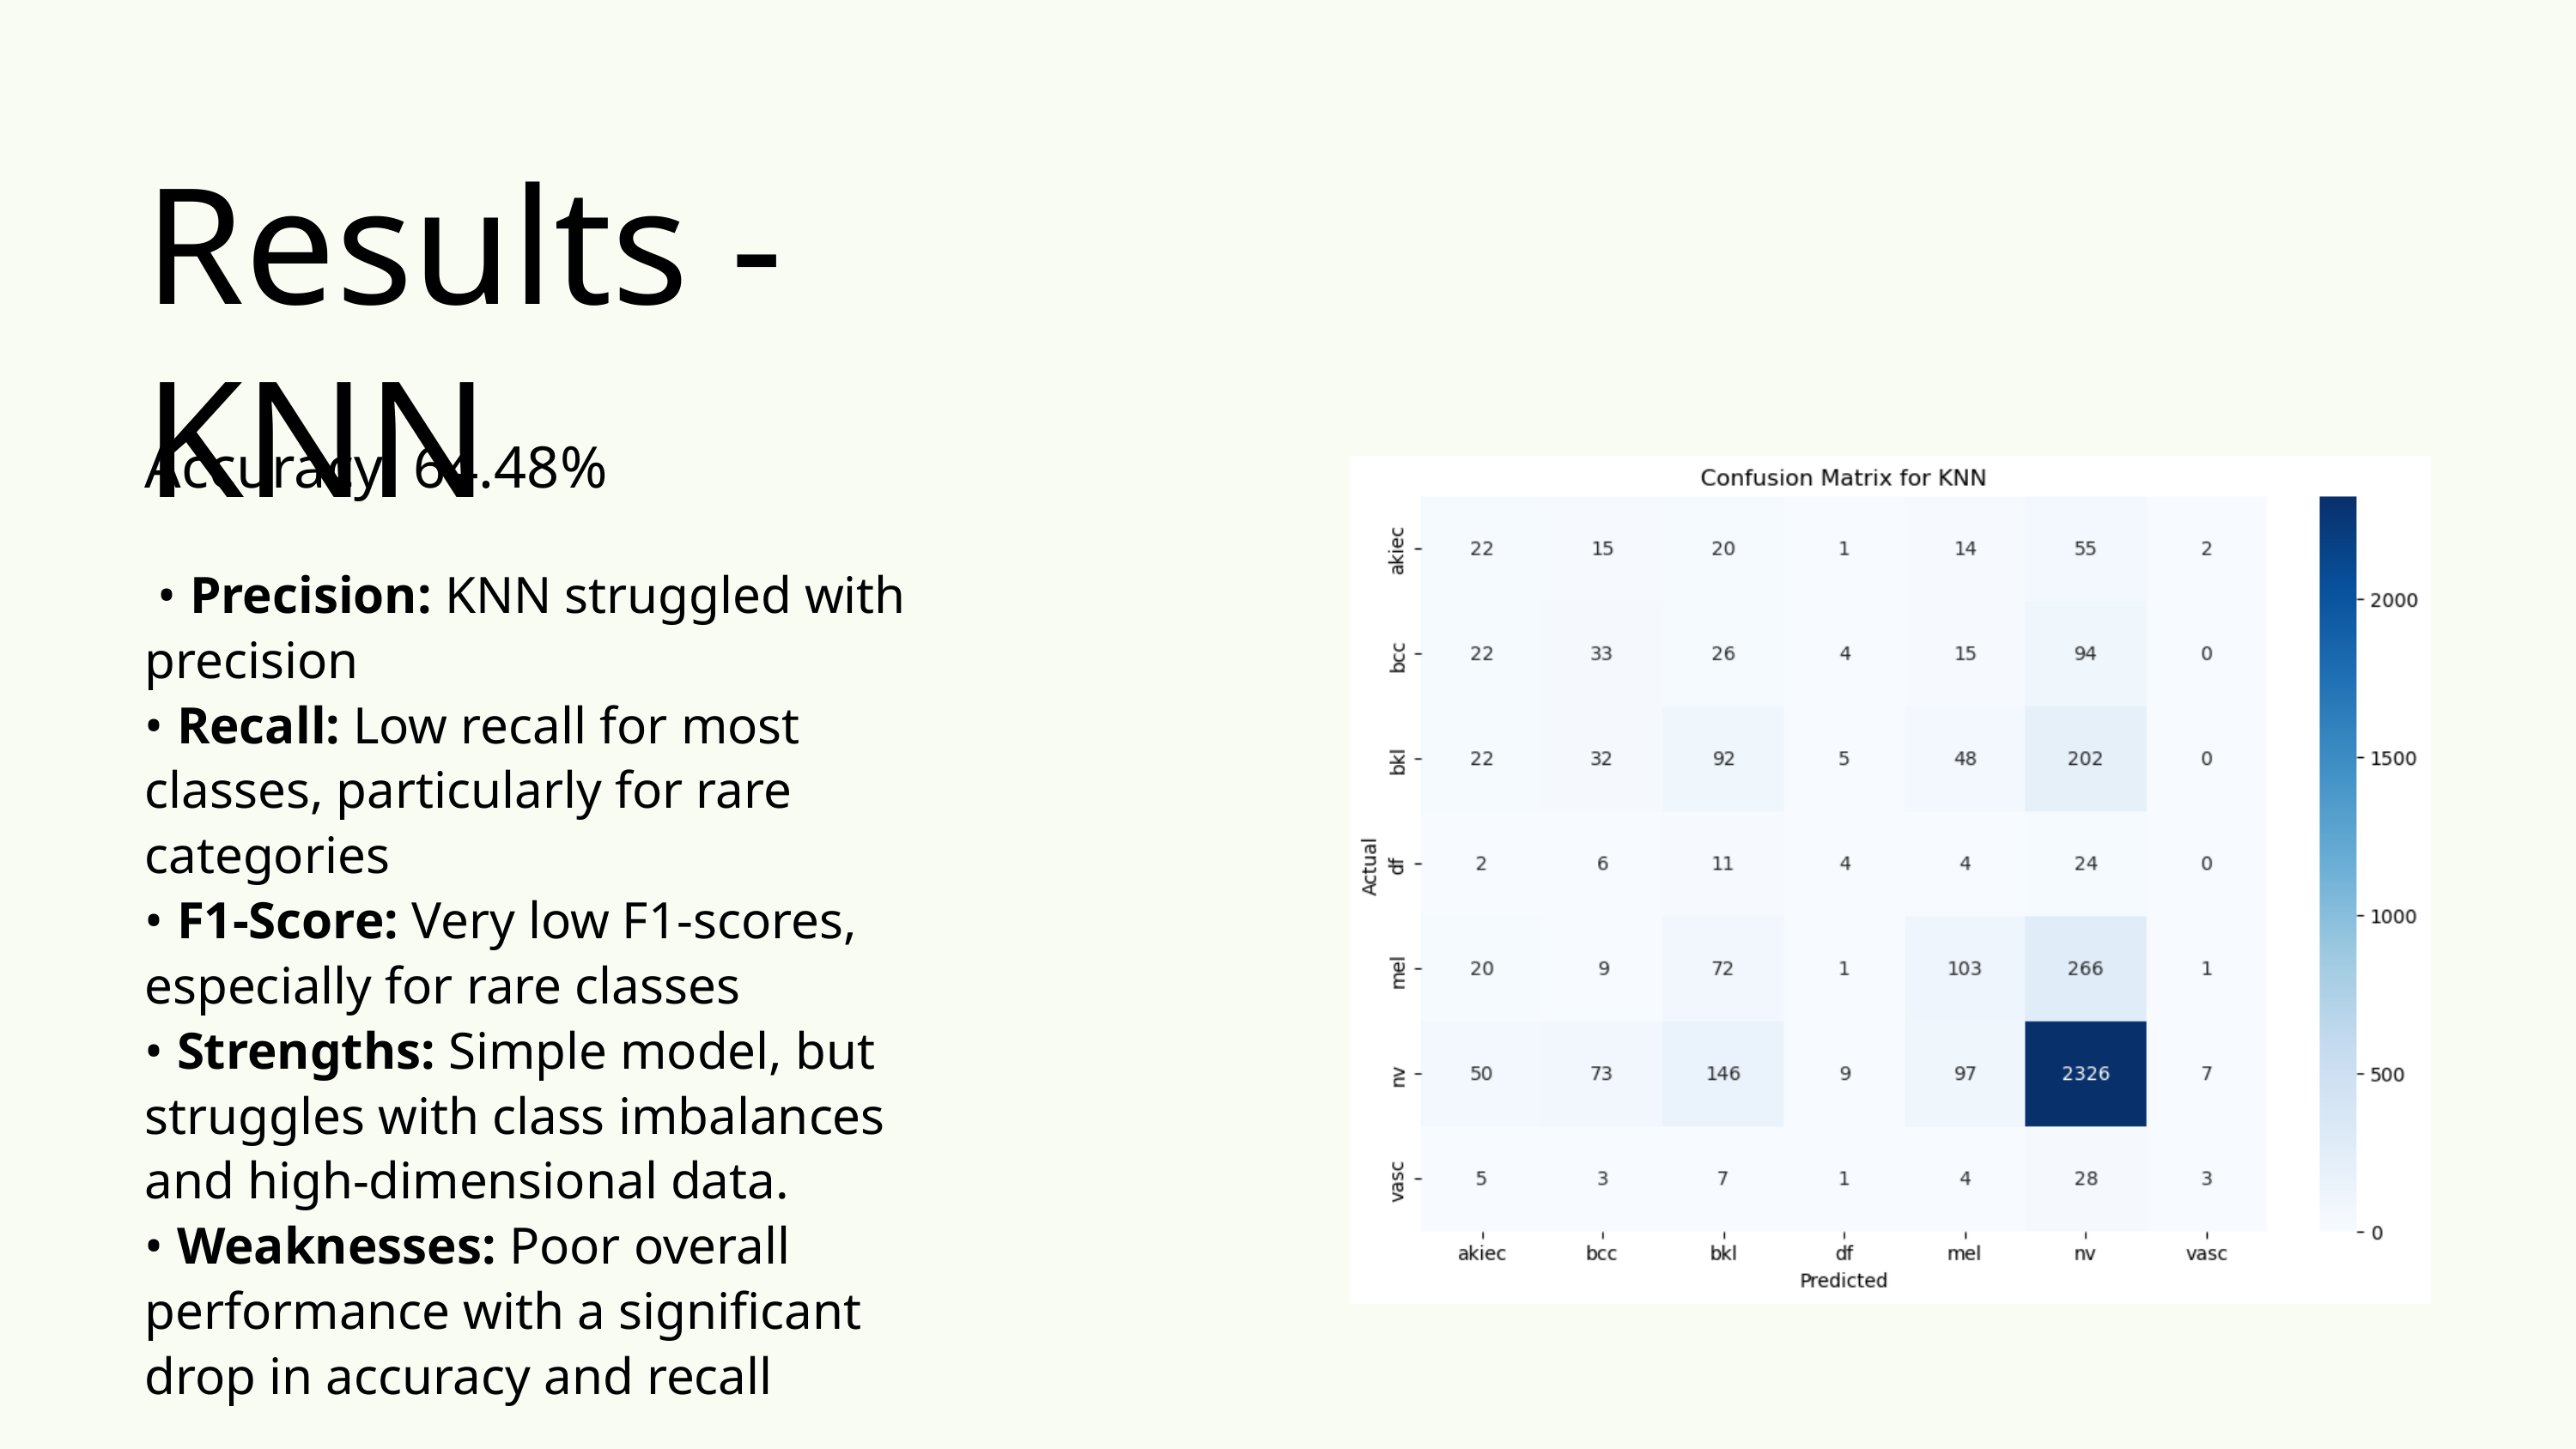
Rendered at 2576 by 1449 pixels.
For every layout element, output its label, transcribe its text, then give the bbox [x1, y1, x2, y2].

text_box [144, 431, 940, 1394]
text_box [1349, 456, 2432, 1304]
text_box Results - KNN [144, 143, 1163, 530]
